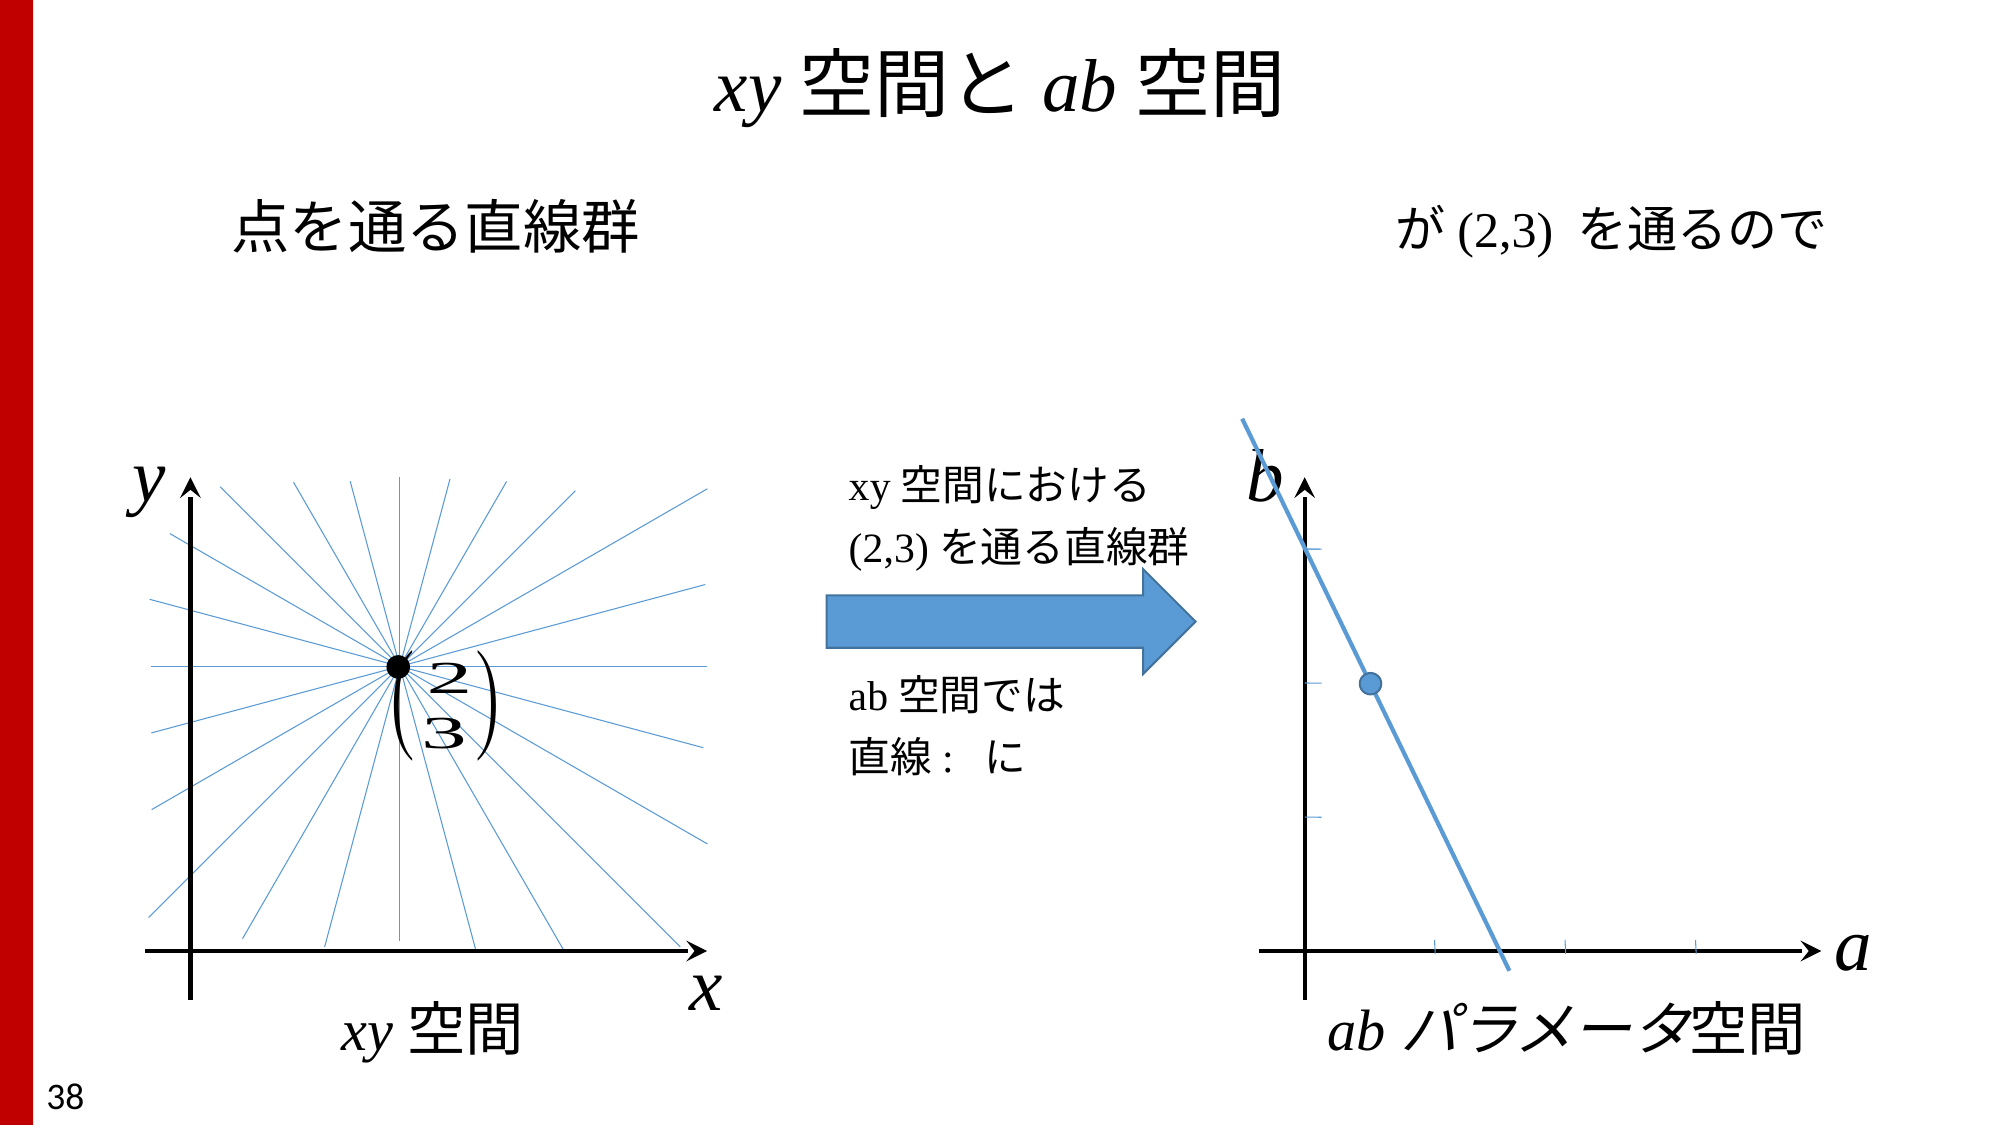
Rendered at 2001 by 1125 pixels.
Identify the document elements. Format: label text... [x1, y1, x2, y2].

text_box b [1231, 418, 1242, 524]
text_box abパラメータ空間 [1312, 984, 1821, 1070]
text_box y [117, 418, 181, 524]
slide_number 38 [31, 1064, 482, 1125]
text_box xy空間 [326, 984, 539, 1070]
text_box a [1819, 887, 1887, 993]
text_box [133, 464, 718, 954]
title xy空間とab空間 [105, 26, 1912, 147]
text_box x [674, 928, 738, 1034]
text_box [825, 566, 1198, 677]
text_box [1242, 418, 1510, 971]
